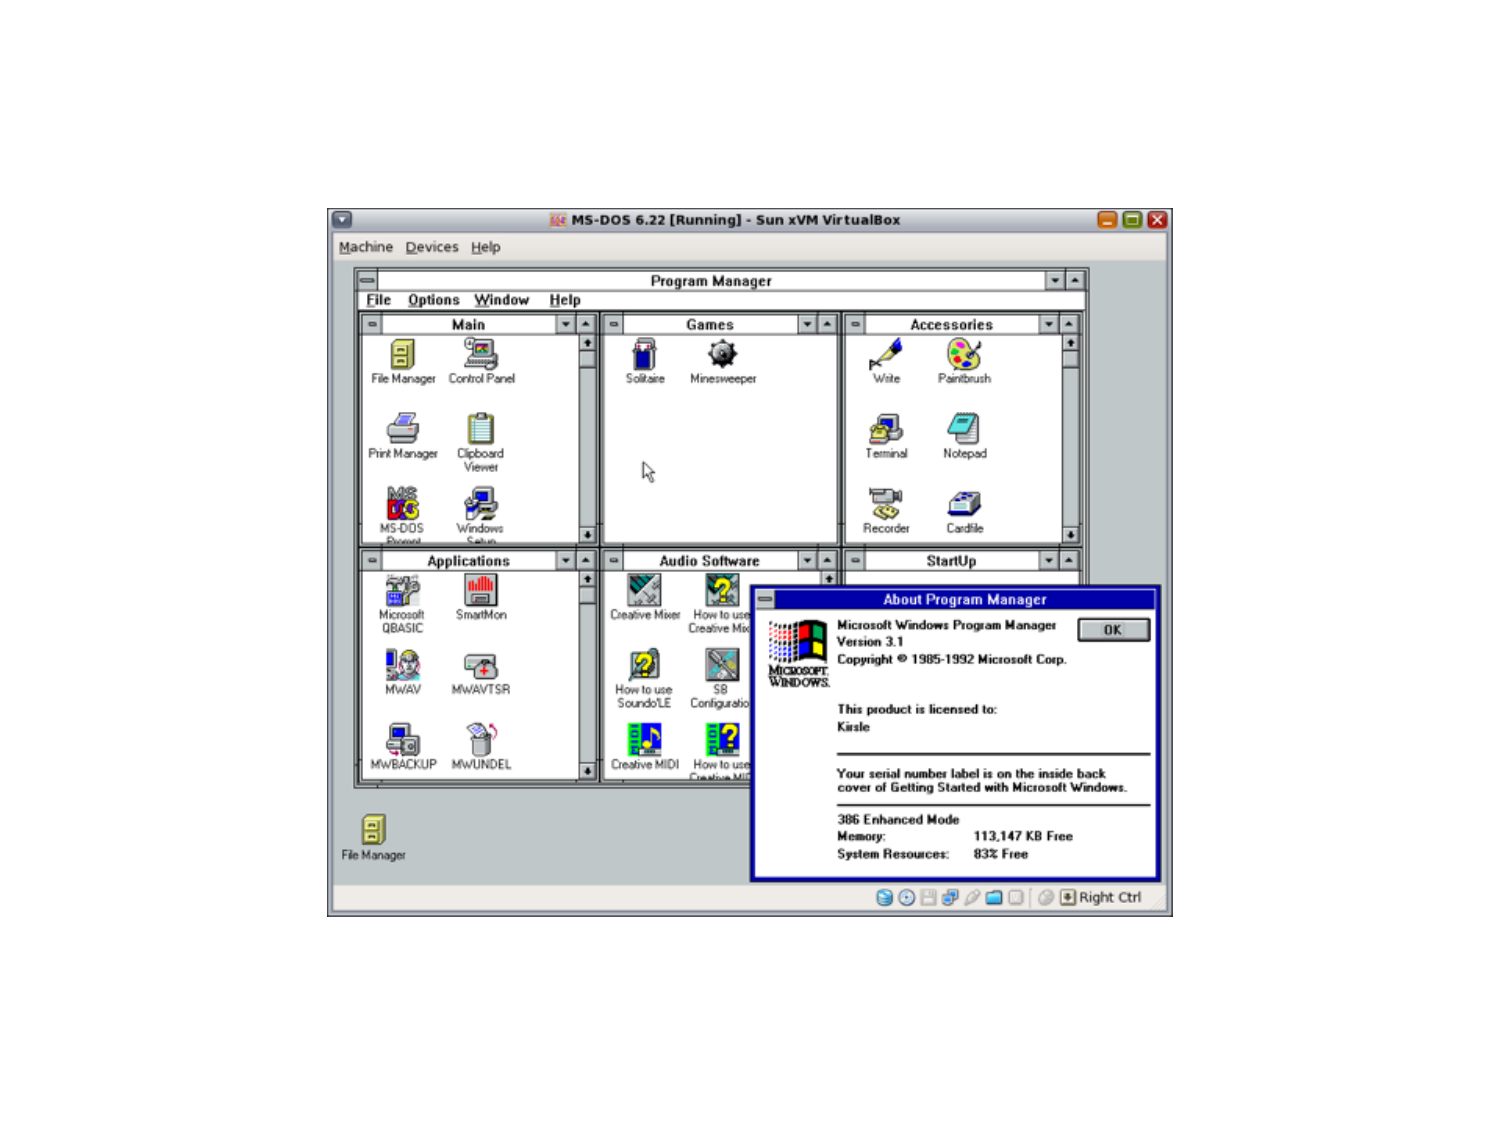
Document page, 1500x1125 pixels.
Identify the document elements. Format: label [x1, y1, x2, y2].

picture [326, 208, 1174, 917]
